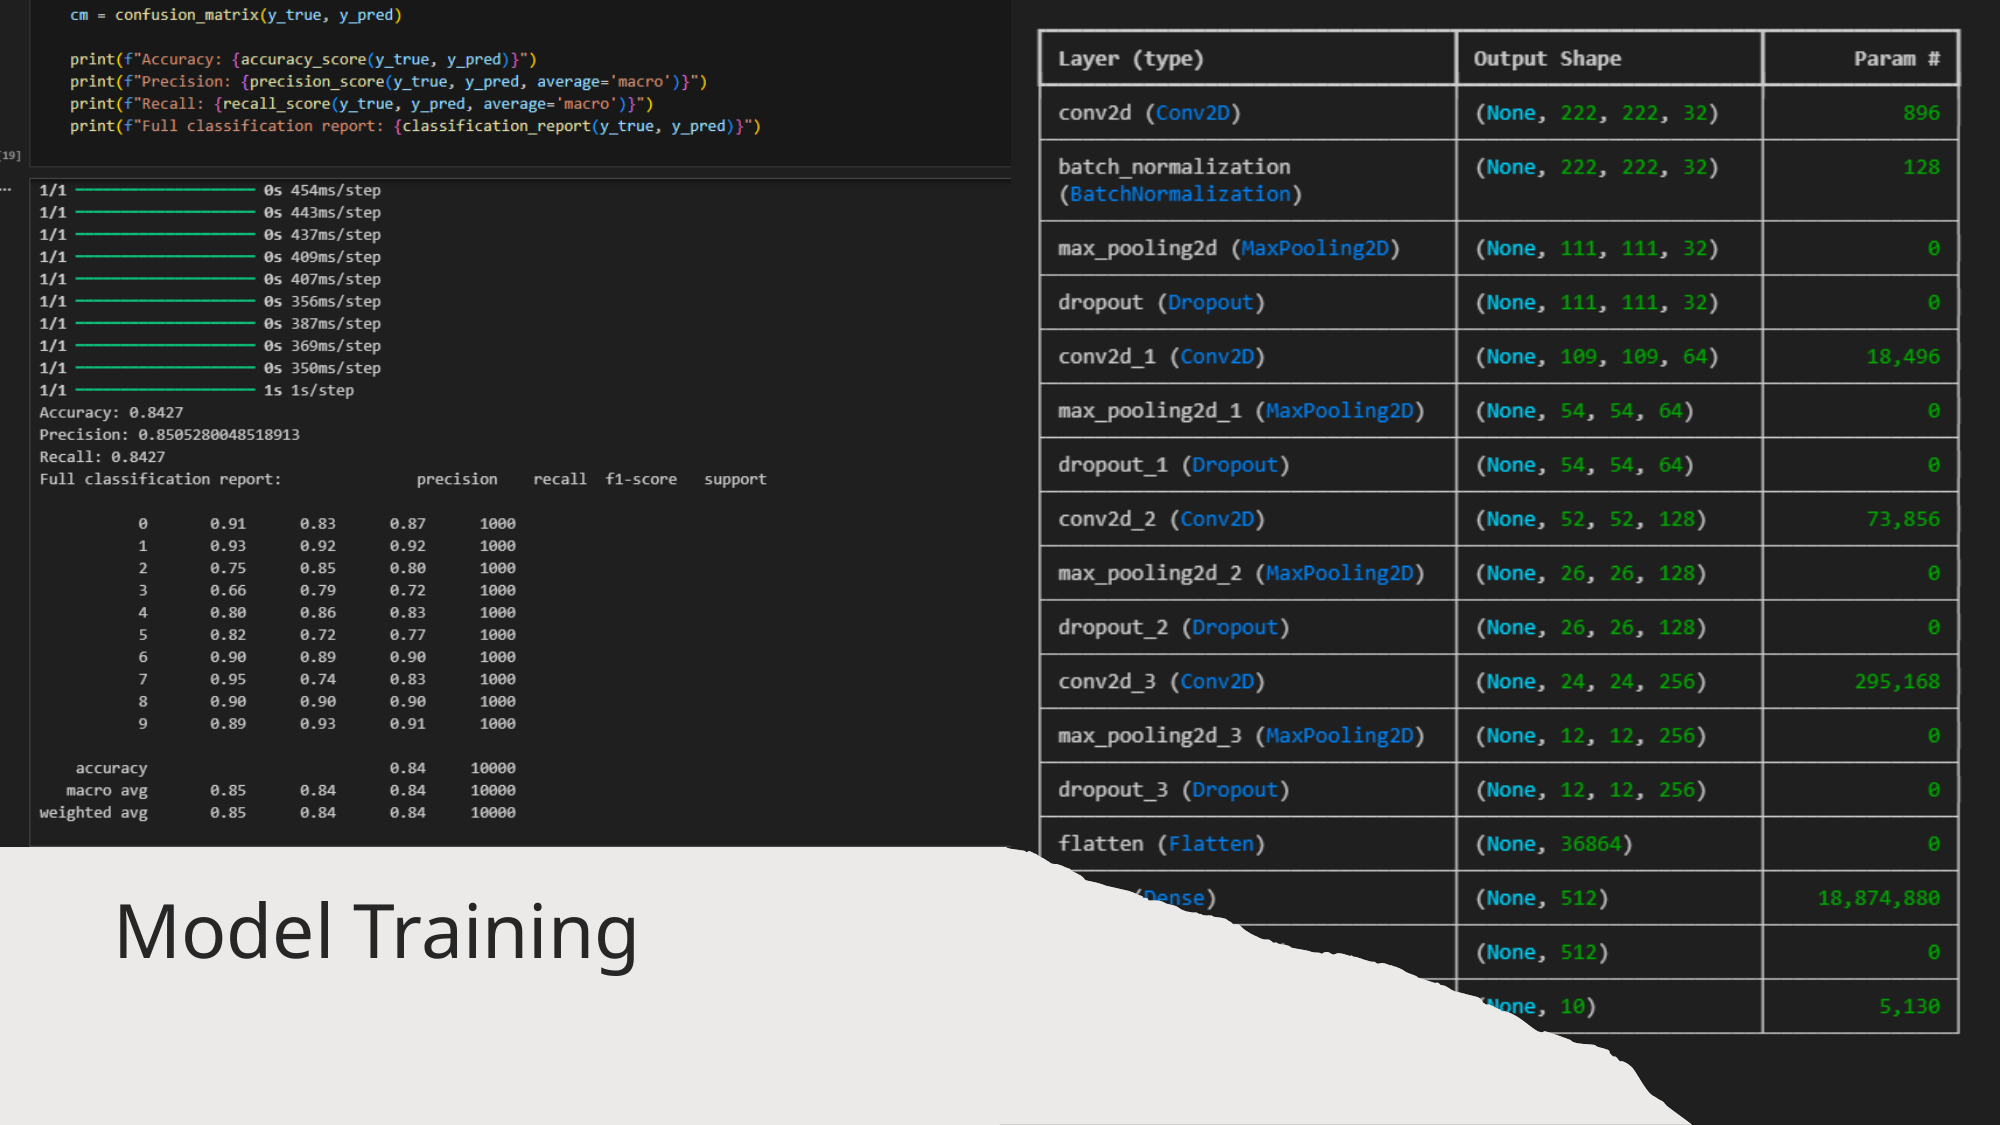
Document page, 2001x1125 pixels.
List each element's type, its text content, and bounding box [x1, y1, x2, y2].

title Model Training [98, 858, 999, 982]
picture [999, 0, 2000, 1125]
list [0, 0, 1012, 847]
text_box [0, 847, 999, 1125]
